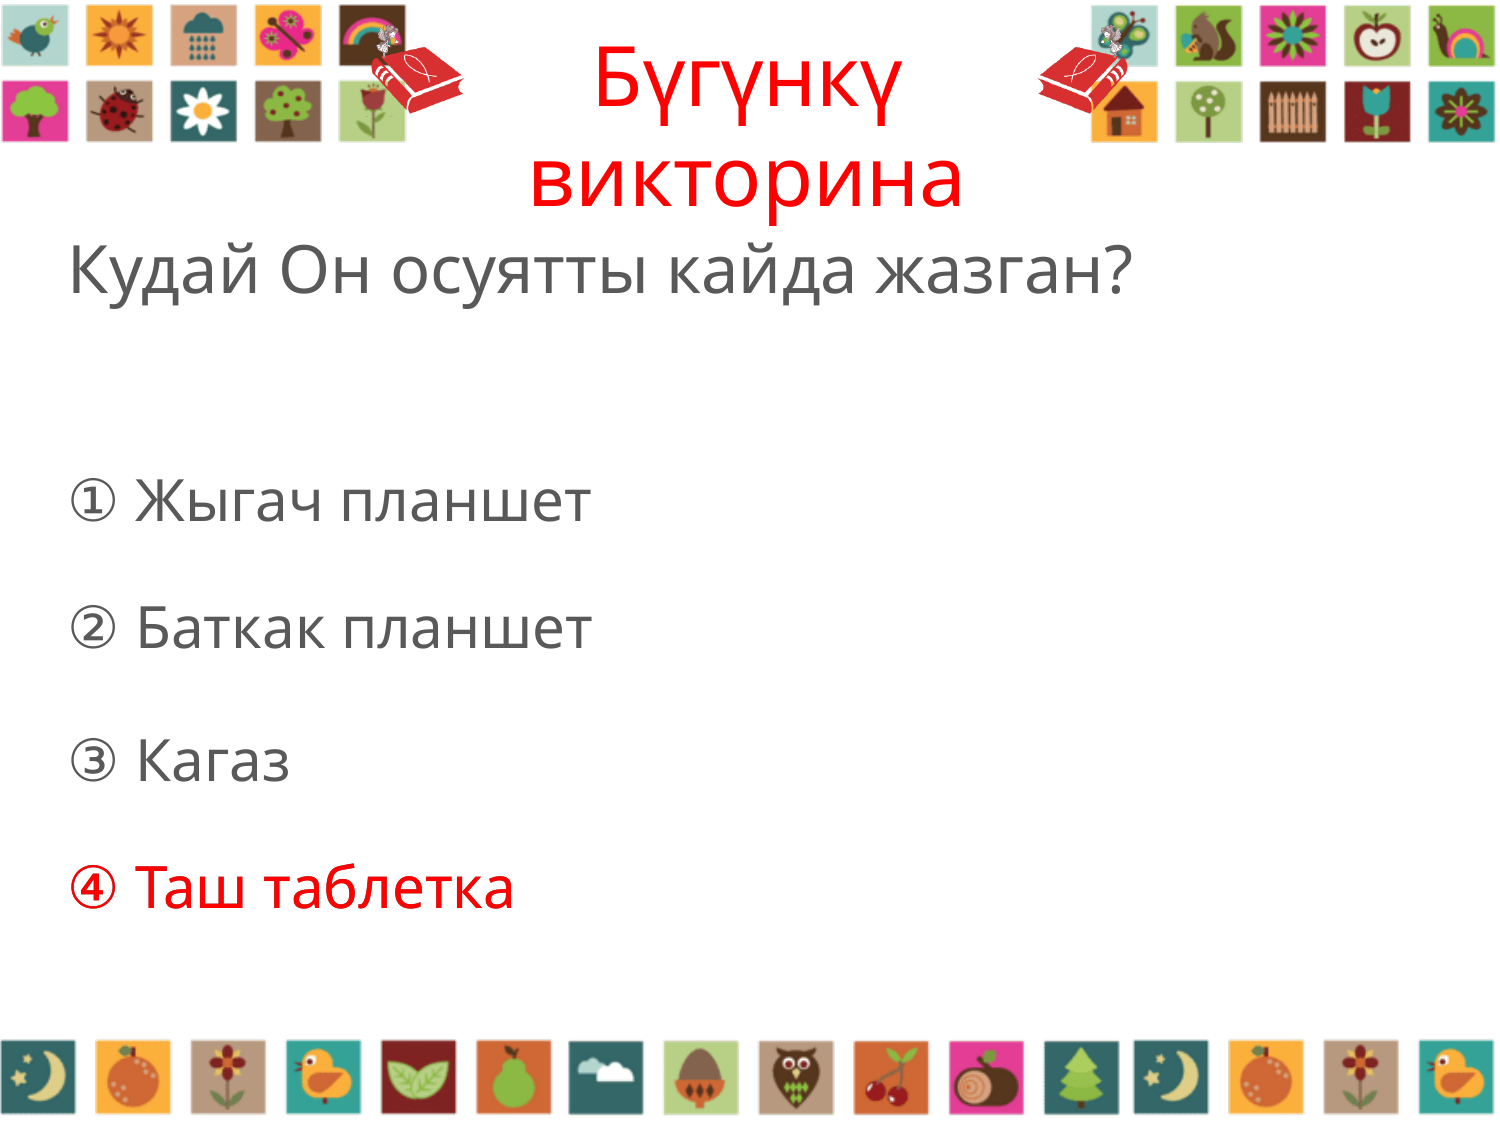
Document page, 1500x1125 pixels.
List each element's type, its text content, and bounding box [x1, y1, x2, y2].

text_box Кудай Он осуятты кайда жазган? [53, 219, 1436, 315]
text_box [0, 1028, 1500, 1118]
text_box Бүгүнкү викторина [414, 16, 1080, 219]
text_box ④ Таш таблетка [53, 842, 1483, 928]
text_box ① Жыгач планшет [53, 456, 1436, 541]
text_box ② Баткак планшет [53, 582, 1436, 668]
text_box ③ Кагаз [53, 716, 1483, 801]
picture [1005, 3, 1500, 150]
picture [0, 3, 496, 150]
